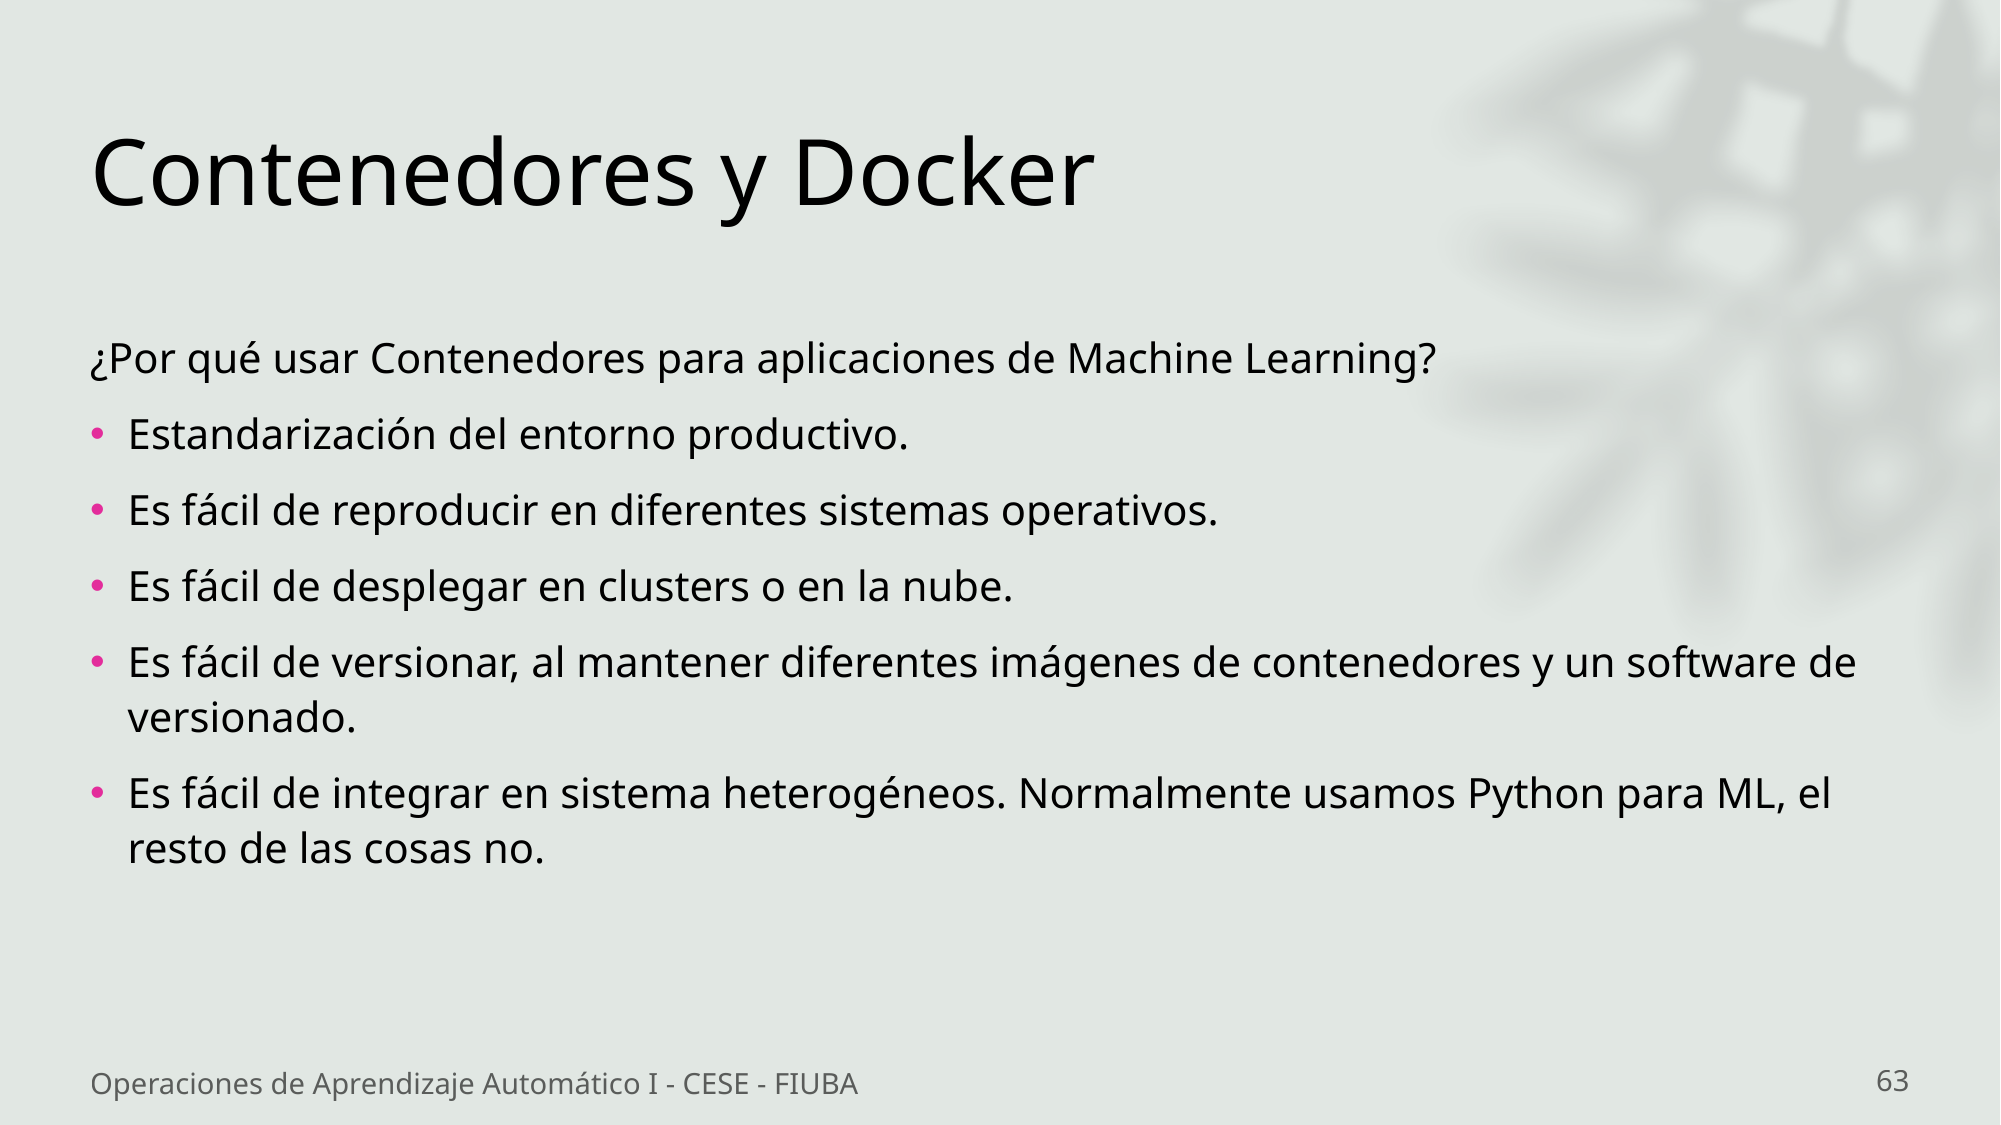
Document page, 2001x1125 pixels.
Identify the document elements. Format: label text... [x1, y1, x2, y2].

title Contenedores y Docker [75, 60, 1863, 278]
list ¿Por qué usar Contenedores para aplicaciones de Machine Learning? Estandarización del entorno productivo. Es fácil de reproducir en diferentes sistemas operativos. Es fácil de desplegar en clusters o en la nube. Es fácil de versionar, al mantener diferentes imágenes de contenedores y un software de versionado. Es fácil de integrar en sistema heterogéneos. Normalmente usamos Python para ML, el resto de las cosas no. [75, 319, 1925, 1009]
footer Operaciones de Aprendizaje Automático I - CESE - FIUBA [75, 1052, 1052, 1113]
slide_number 63 [1474, 1052, 1925, 1113]
